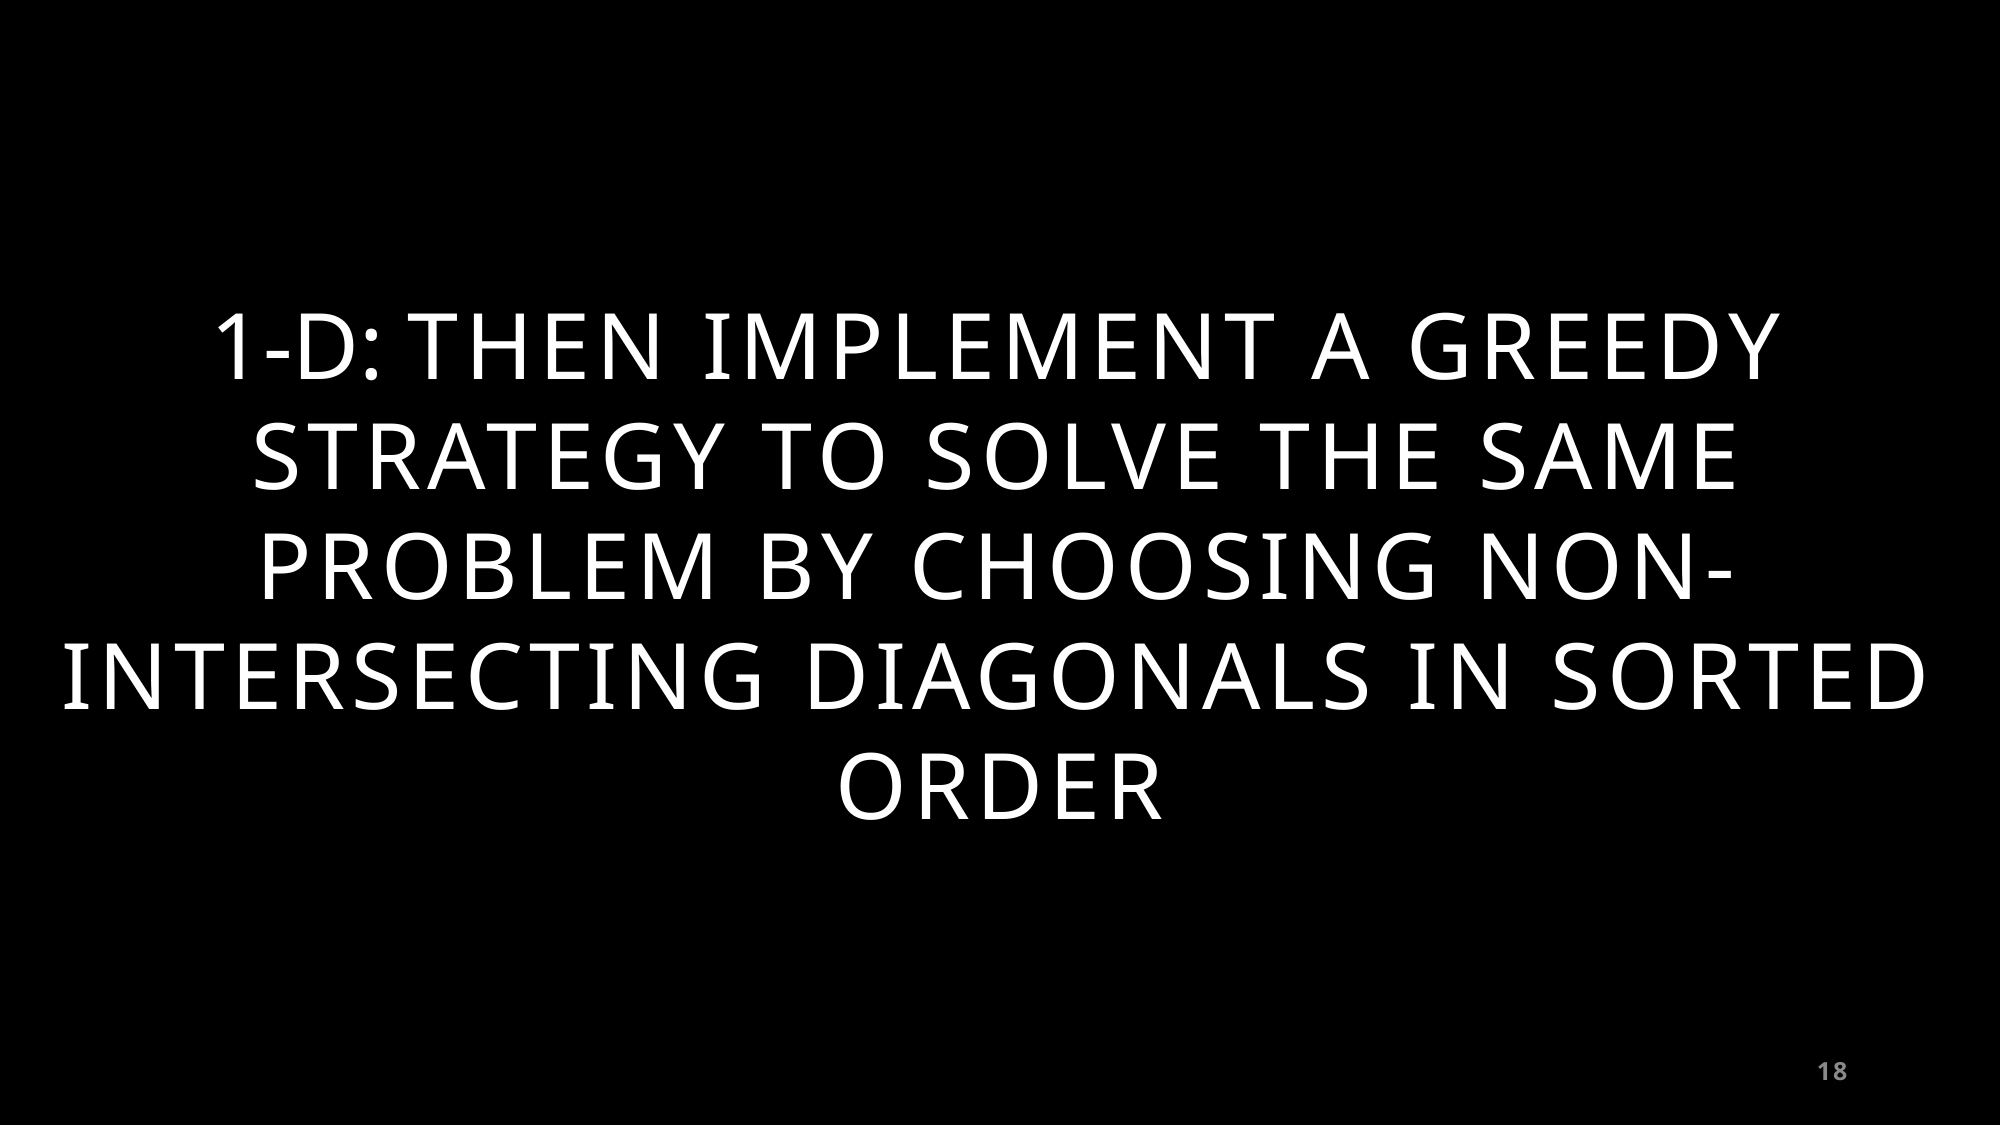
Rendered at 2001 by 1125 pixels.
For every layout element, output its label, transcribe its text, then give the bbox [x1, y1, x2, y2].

title 1-D: THEN IMPLEMENT A GREEDY STRATEGY TO SOLVE THE SAME PROBLEM BY CHOOSING NON-INTERSECTING DIAGONALS IN SORTED ORDER [17, 245, 1983, 880]
slide_number 18 [1412, 1042, 1863, 1103]
